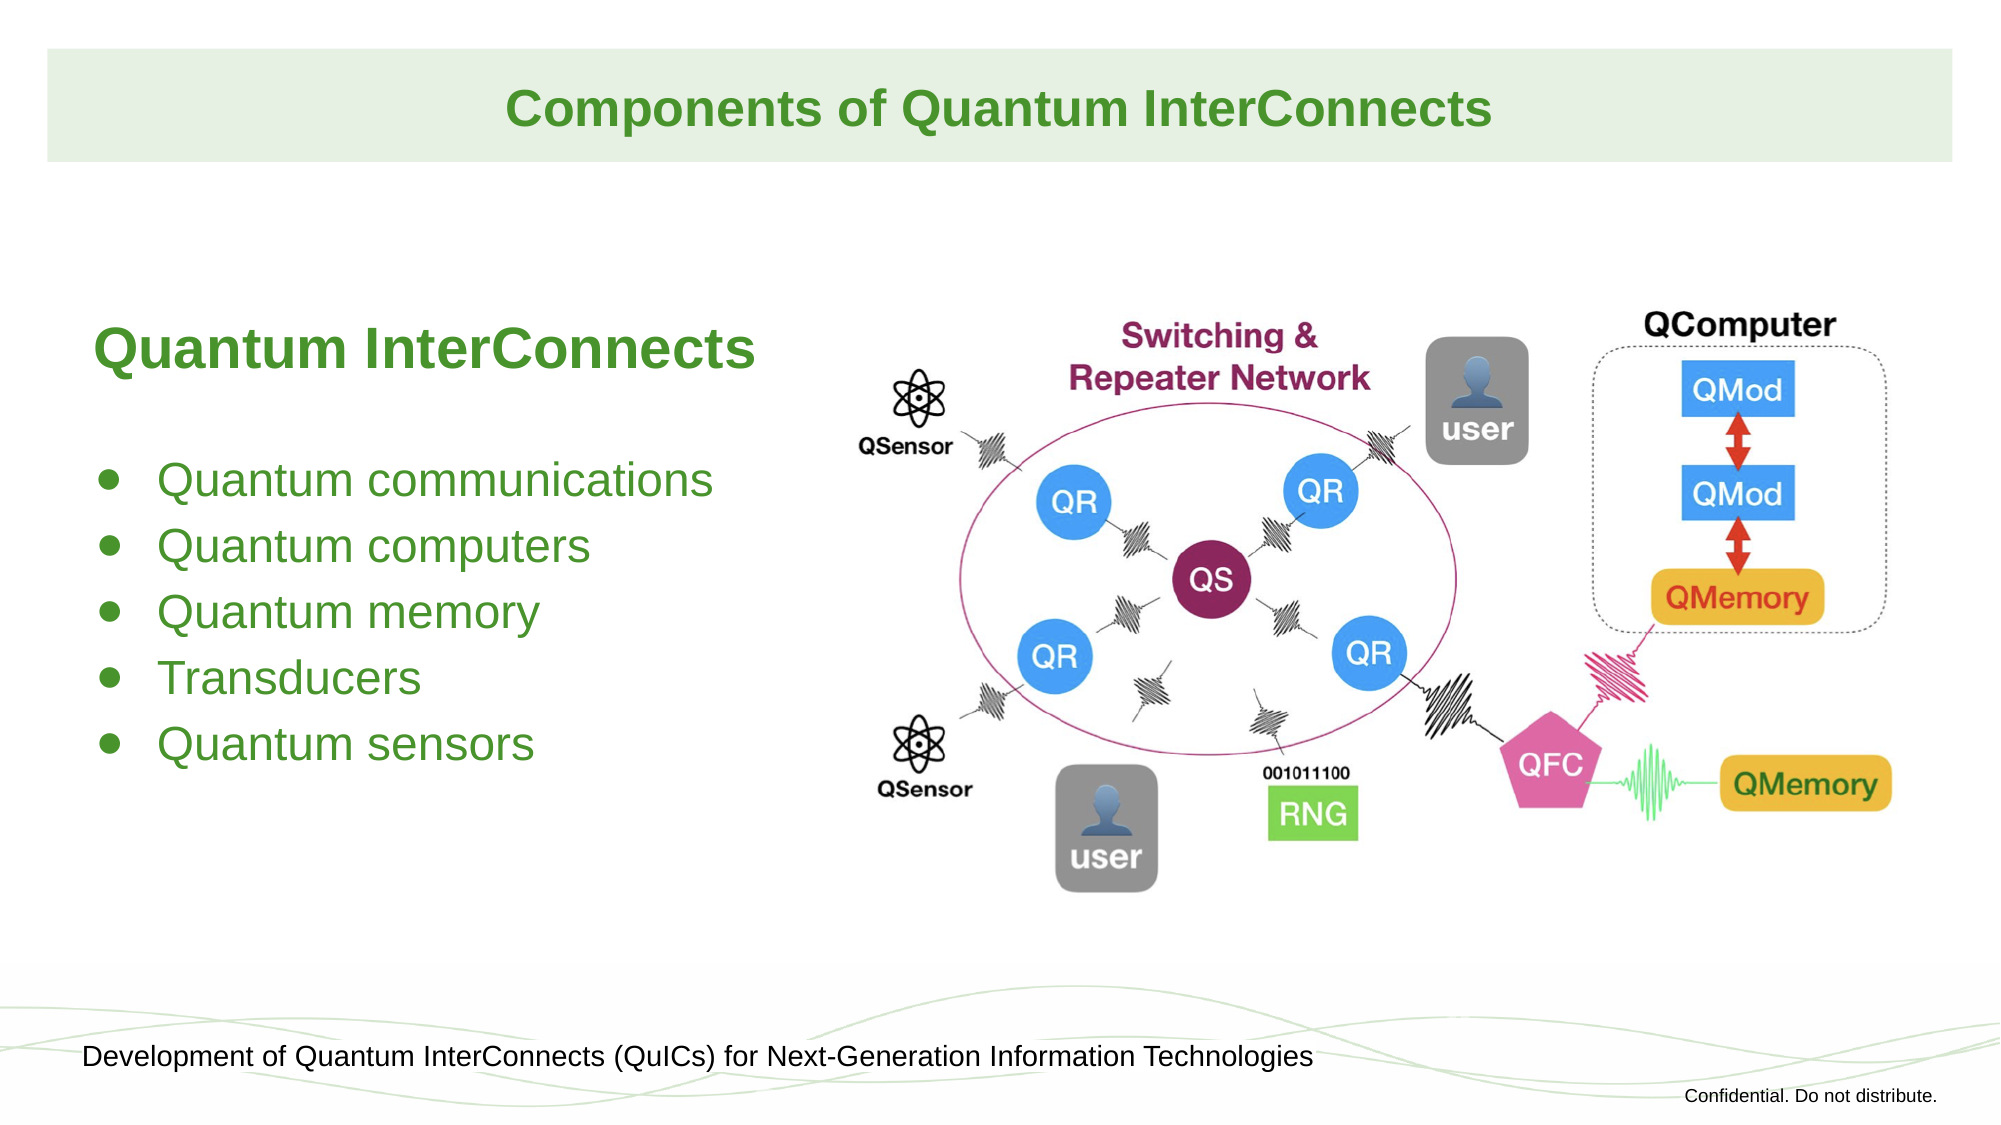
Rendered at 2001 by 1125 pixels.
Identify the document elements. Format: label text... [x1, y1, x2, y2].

text_box Components of Quantum InterConnects [47, 48, 1953, 162]
picture [0, 963, 2000, 1125]
picture [827, 272, 1919, 914]
text_box Quantum InterConnects Quantum communications Quantum computers Quantum memory Transducers Quantum sensors [66, 242, 784, 884]
